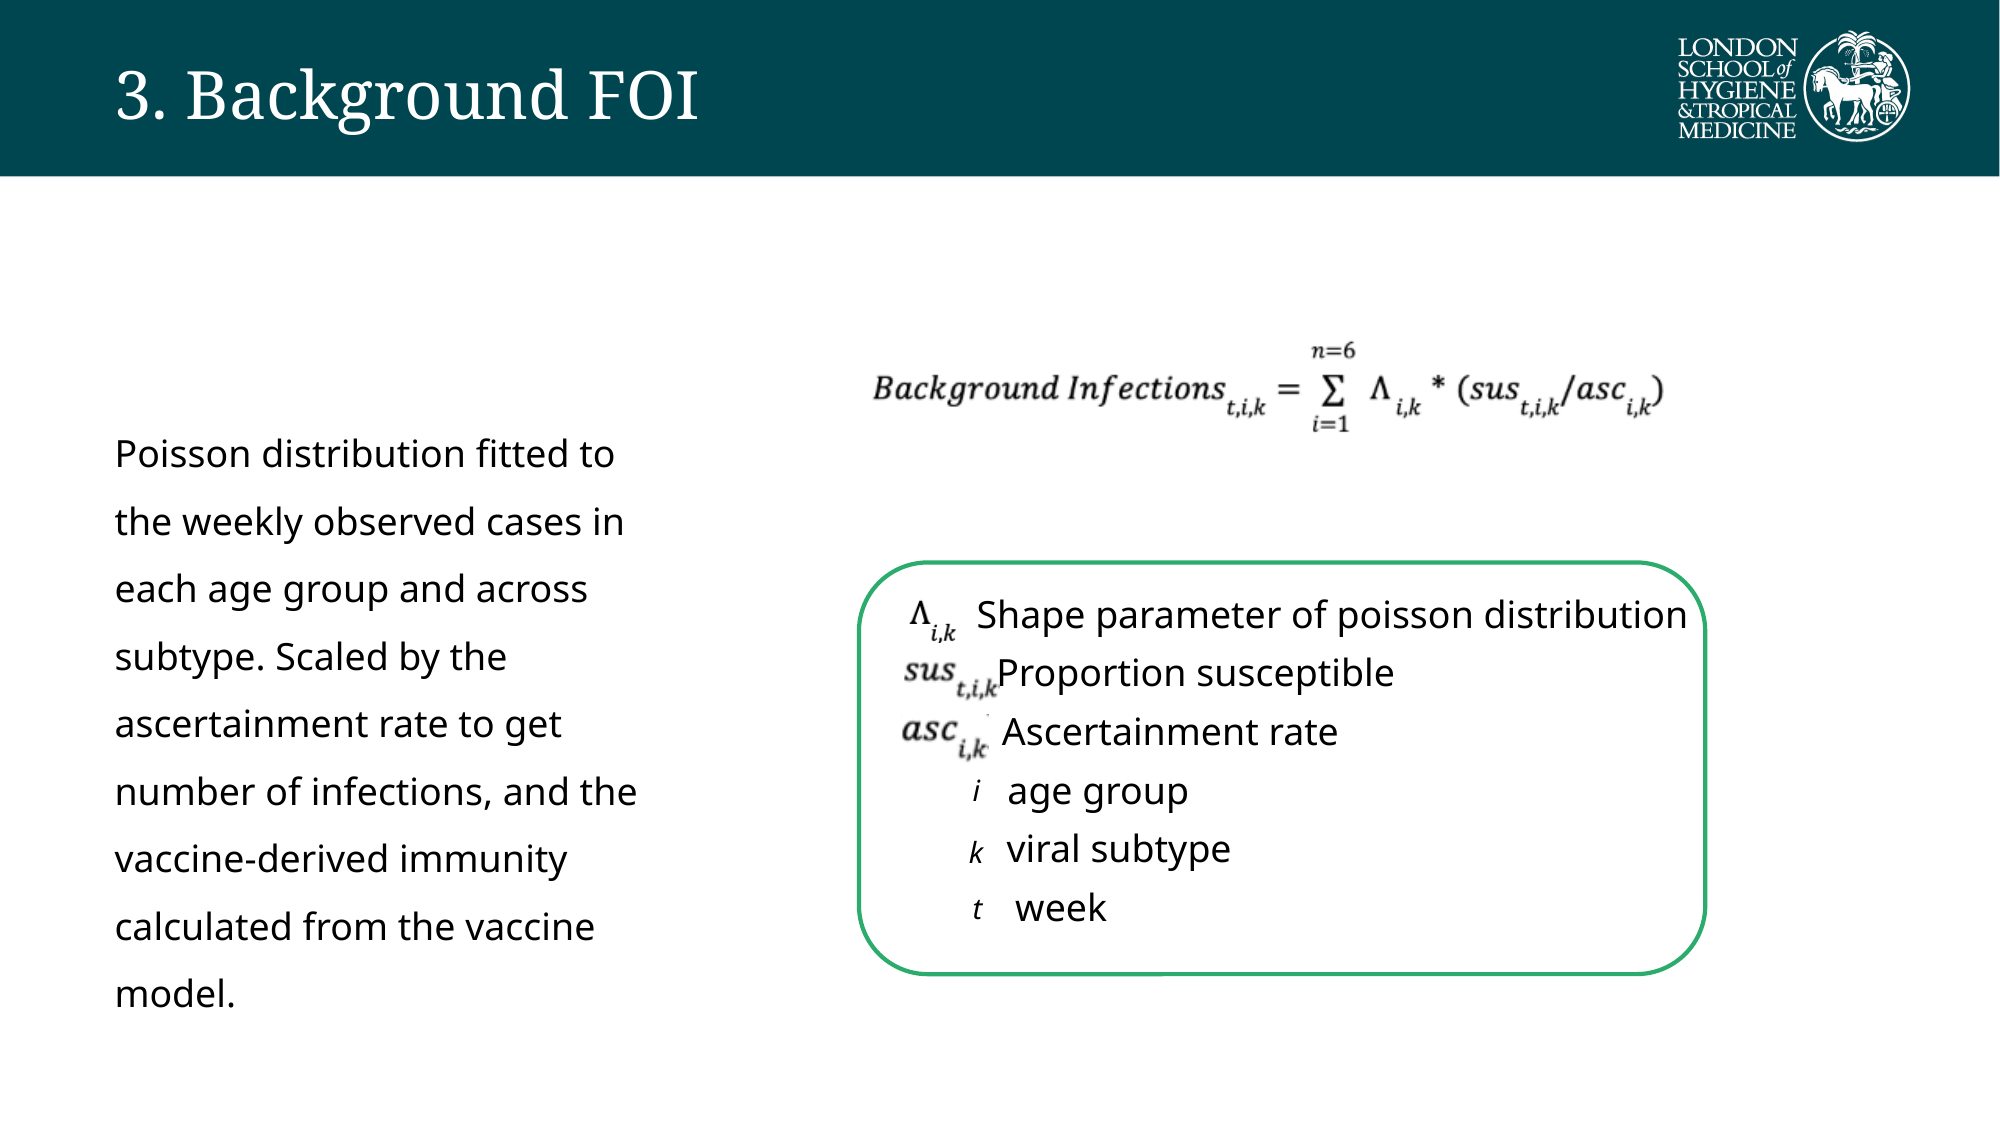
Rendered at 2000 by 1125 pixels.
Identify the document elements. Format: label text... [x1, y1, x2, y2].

picture [0, 0, 2000, 1125]
text_box Ascertainment rate [992, 700, 1355, 761]
text_box k [954, 827, 991, 878]
text_box viral subtype [991, 818, 1247, 878]
text_box t [957, 883, 998, 933]
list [832, 331, 1746, 470]
text_box i [957, 777, 992, 815]
text_box Poisson distribution fitted to the weekly observed cases in each age group and across subtype. Scaled by the ascertainment rate to get number of infections, and the vaccine-derived immunity calculated from the vaccine model. [99, 400, 692, 1125]
text_box week [1000, 876, 1122, 937]
text_box [856, 560, 1708, 977]
title 3. Background FOI [99, 45, 1656, 148]
text_box Shape parameter of poisson distribution [961, 583, 1704, 643]
text_box age group [992, 759, 1205, 818]
text_box Proportion susceptible [998, 641, 1411, 702]
